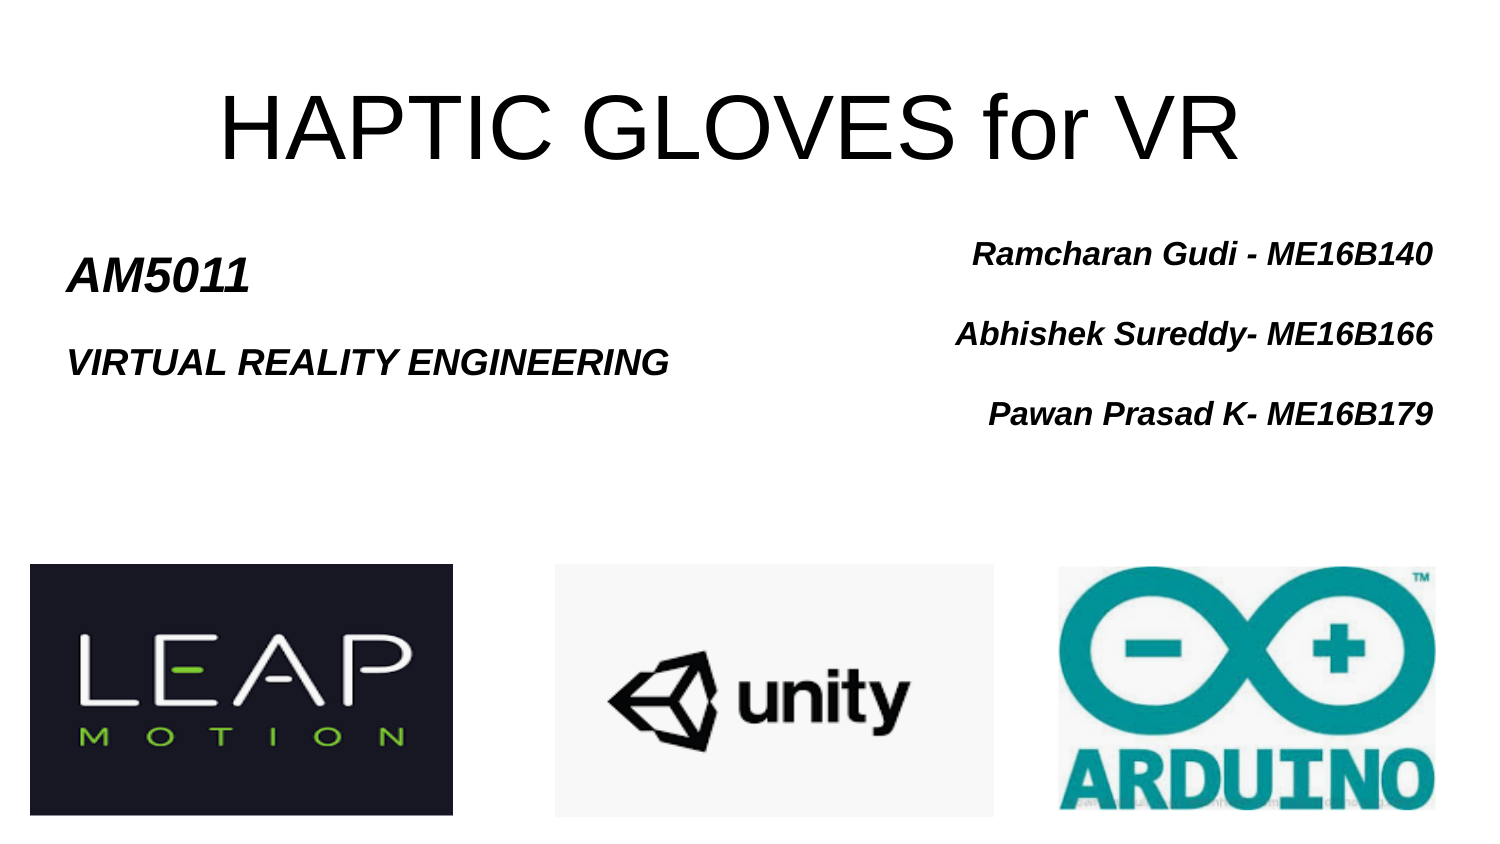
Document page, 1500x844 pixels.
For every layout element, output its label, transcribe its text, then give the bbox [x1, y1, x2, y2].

text_box AM5011 VIRTUAL REALITY ENGINEERING [51, 227, 773, 442]
text_box Ramcharan Gudi - ME16B140 Abhishek Sureddy- ME16B166 Pawan Prasad K- ME16B179 [896, 229, 1449, 436]
picture [554, 563, 994, 817]
picture [30, 563, 453, 817]
picture [1050, 563, 1444, 817]
title HAPTIC GLOVES for VR [45, 16, 1443, 230]
